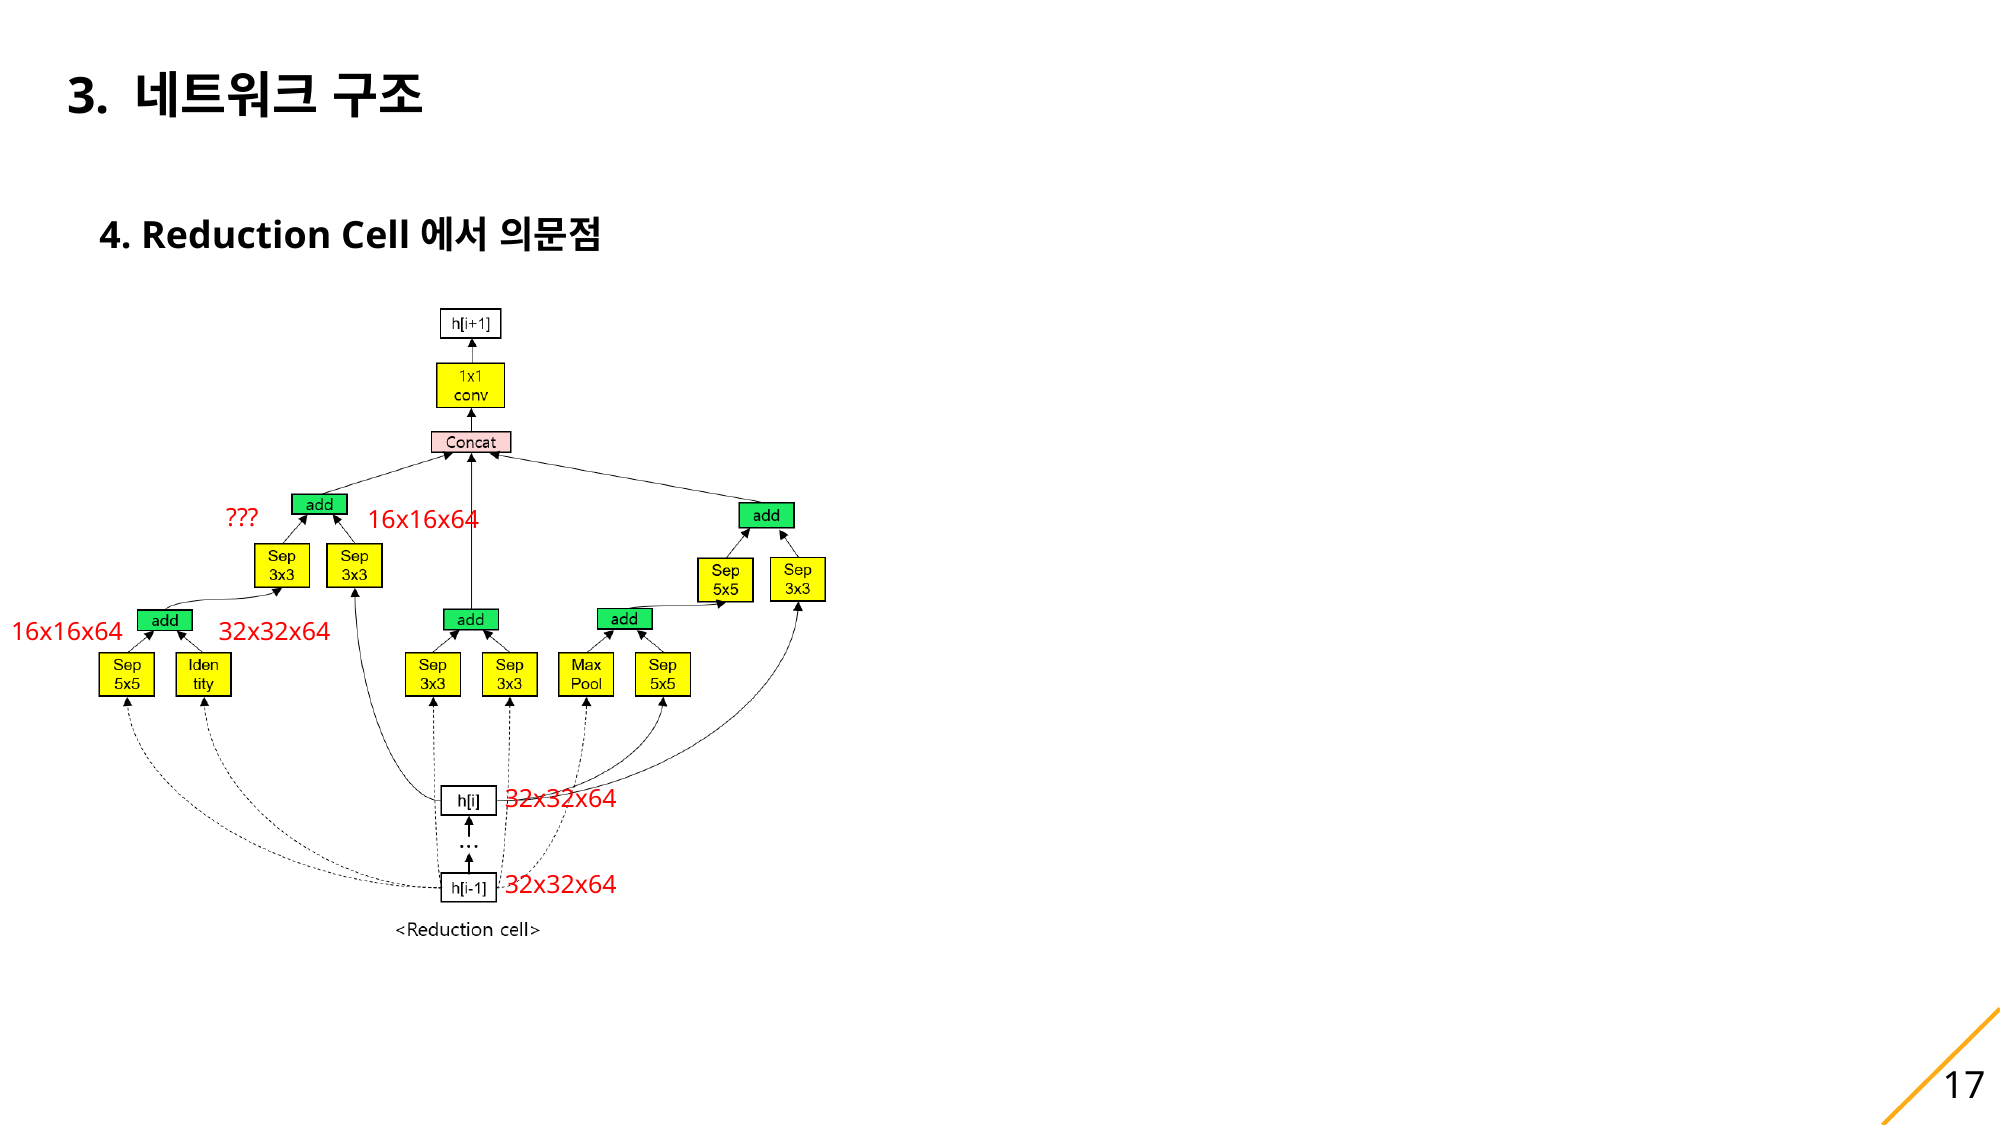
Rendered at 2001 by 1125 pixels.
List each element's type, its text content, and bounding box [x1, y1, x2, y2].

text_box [1882, 1008, 2000, 1125]
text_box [0, 292, 1349, 970]
text_box 4. Reduction Cell에서 의문점 [84, 181, 1990, 264]
text_box 3. 네트워크 구조 [52, 56, 1810, 131]
